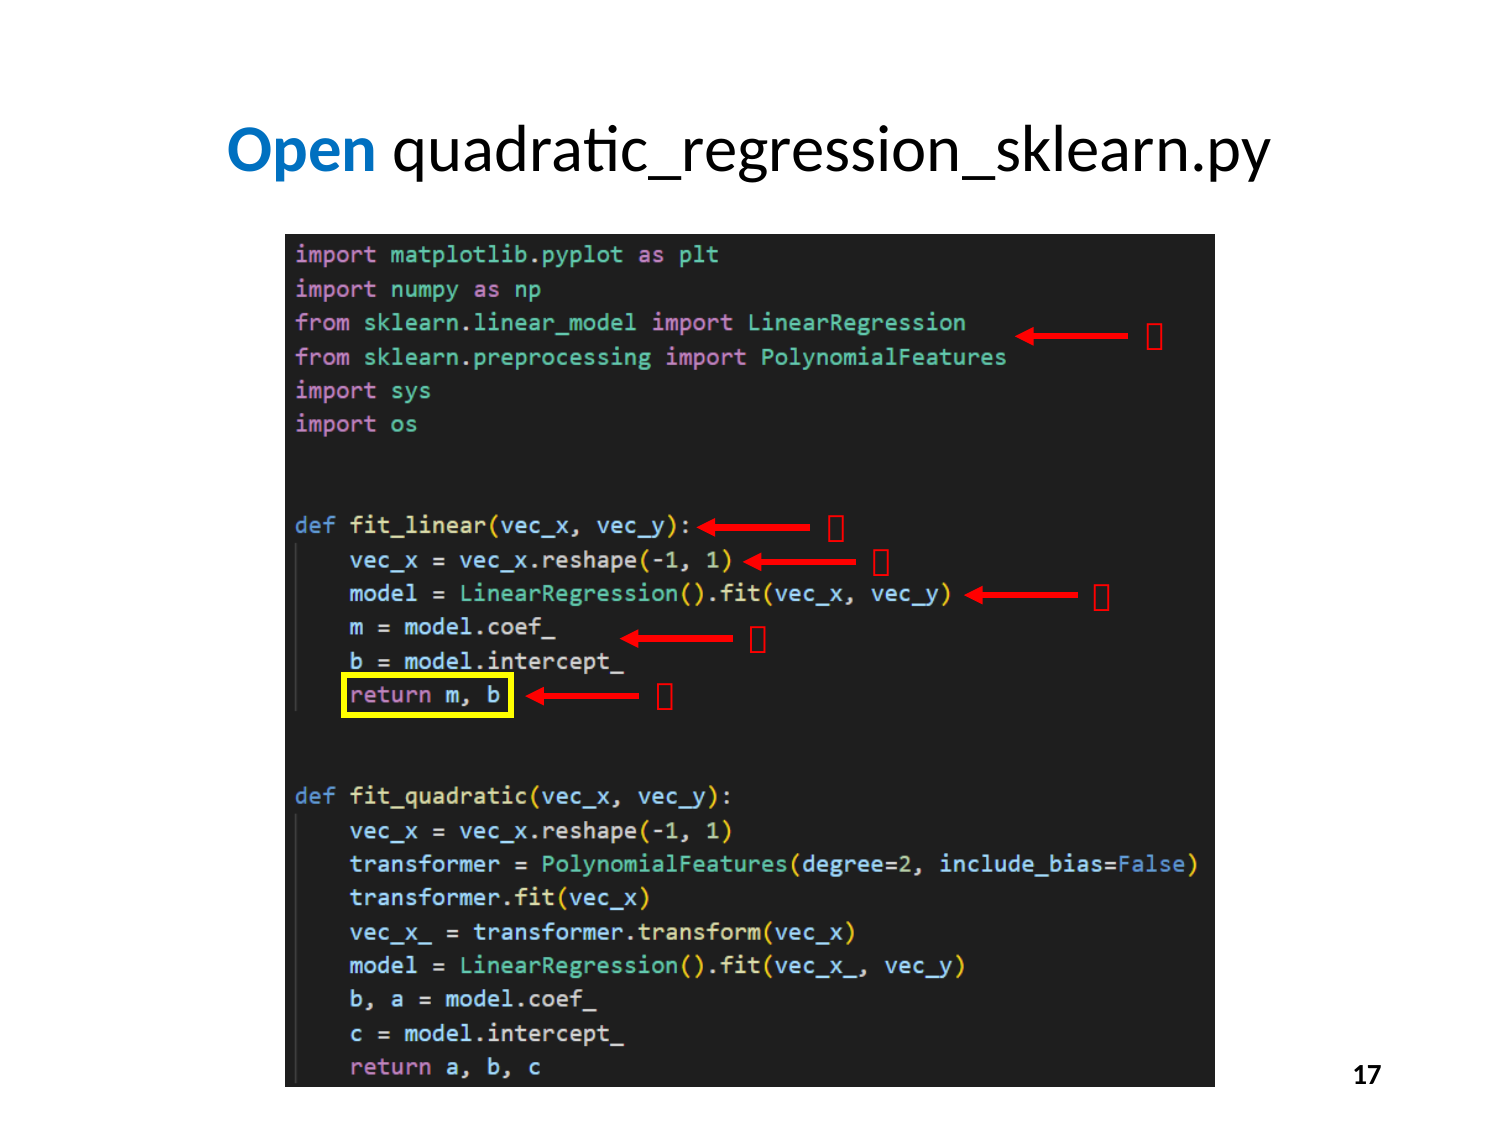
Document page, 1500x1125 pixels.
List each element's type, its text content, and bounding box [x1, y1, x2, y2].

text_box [963, 566, 1139, 628]
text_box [619, 608, 795, 670]
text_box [696, 497, 873, 558]
picture [285, 234, 1215, 1087]
slide_number 17 [1059, 1042, 1397, 1103]
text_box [1014, 305, 1192, 367]
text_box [525, 665, 702, 726]
title Open quadratic_regression_sklearn.py [103, 59, 1397, 241]
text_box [742, 531, 918, 593]
